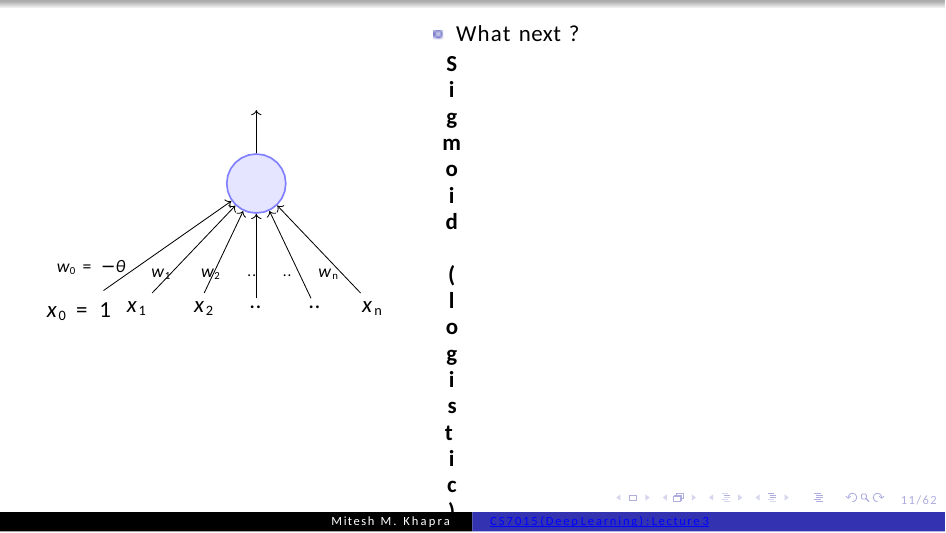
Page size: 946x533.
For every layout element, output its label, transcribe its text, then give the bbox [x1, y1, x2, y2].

text_box w0 = −θ x0 = 1 [40, 238, 55, 323]
picture [432, 30, 444, 42]
text_box 11/62 [898, 493, 941, 508]
text_box What next ? Sigmoid (logistic) Neuron y [55, 12, 583, 510]
picture [0, 0, 945, 8]
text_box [102, 109, 362, 300]
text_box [0, 511, 946, 532]
